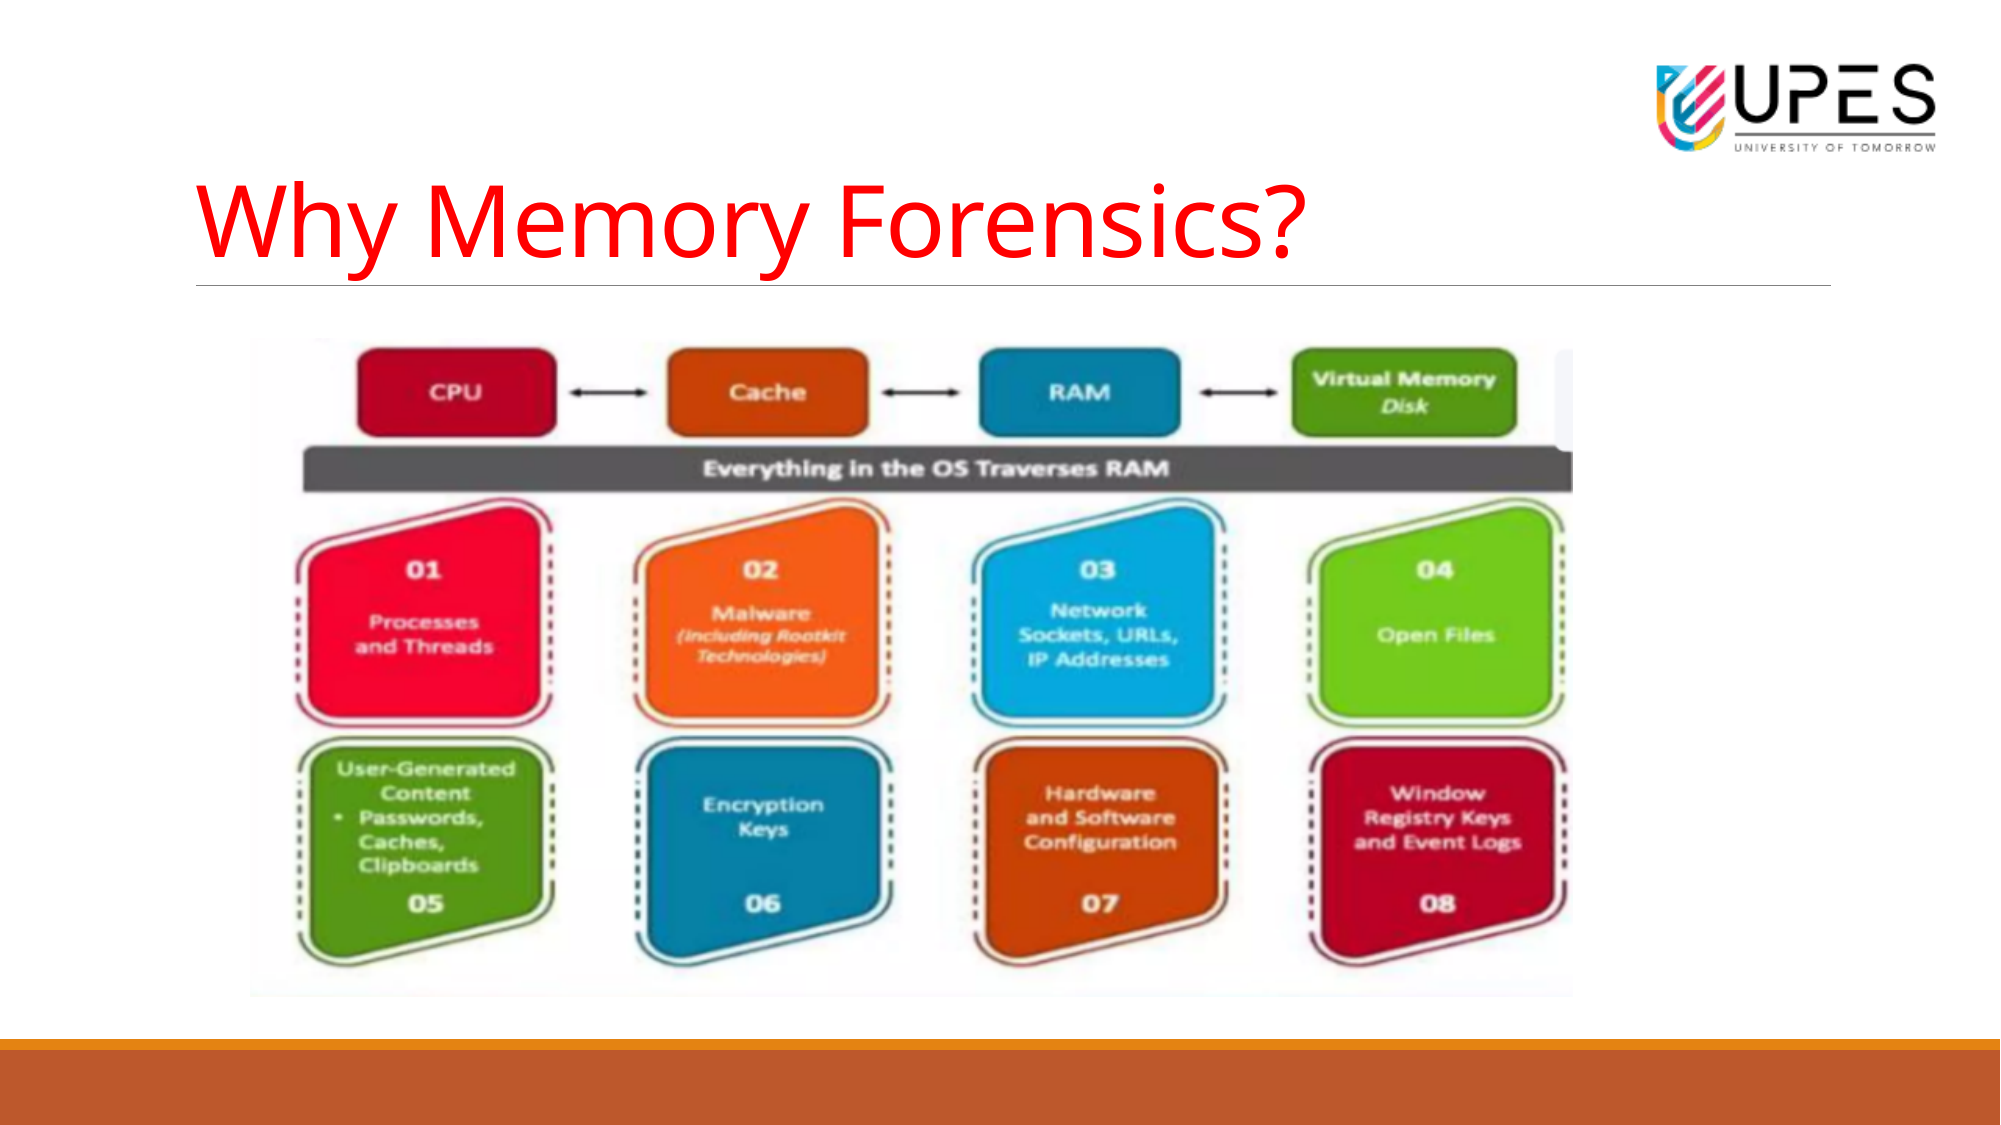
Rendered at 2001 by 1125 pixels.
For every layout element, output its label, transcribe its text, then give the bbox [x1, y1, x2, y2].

picture [1628, 46, 1963, 167]
title Why Memory Forensics? [180, 47, 1830, 285]
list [249, 337, 1573, 997]
